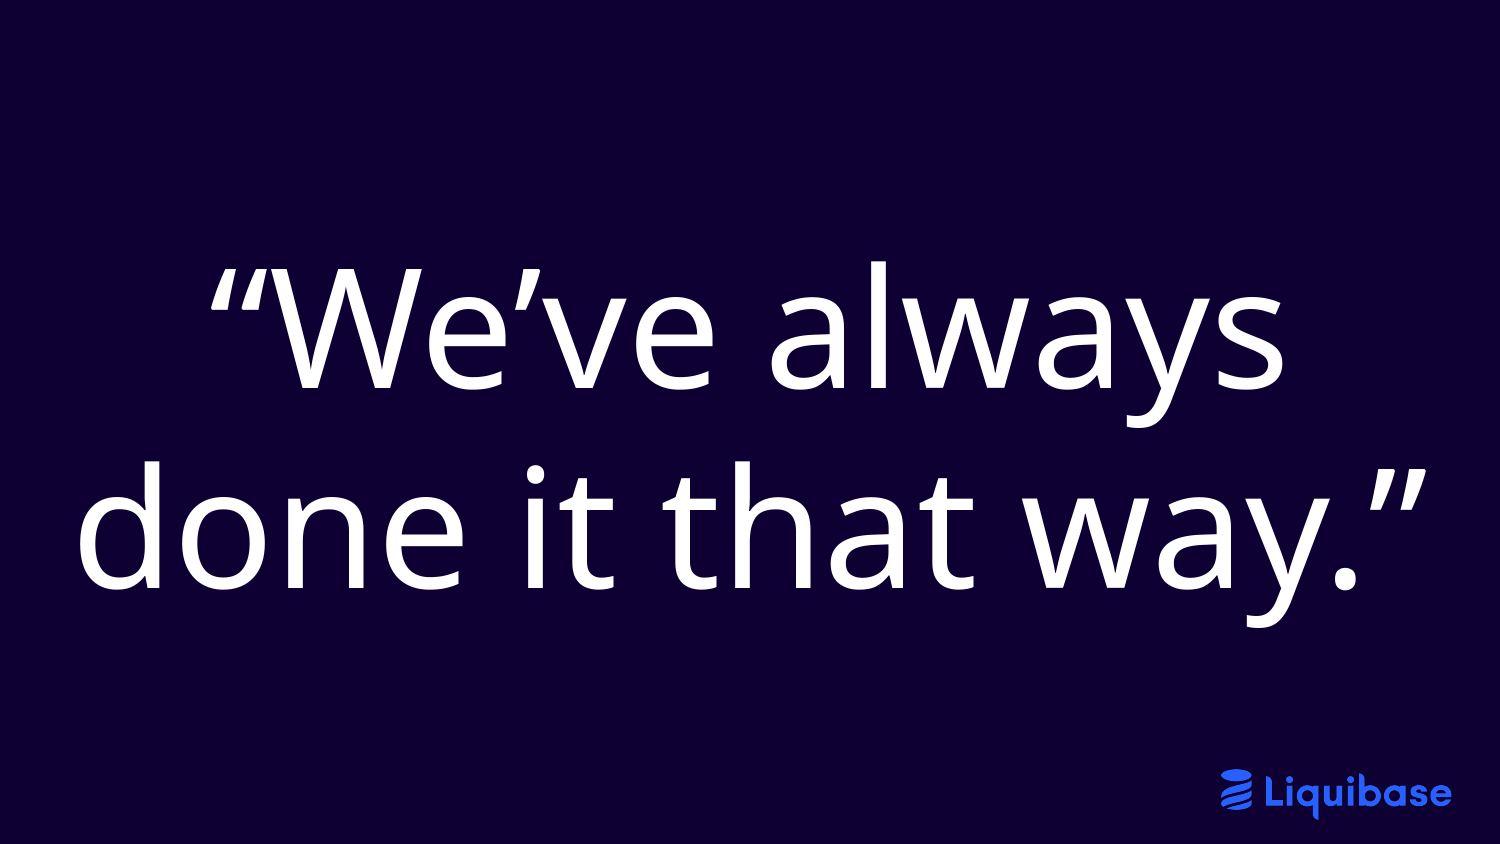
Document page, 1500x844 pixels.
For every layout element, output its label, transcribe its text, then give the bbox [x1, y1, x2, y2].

text_box “We’ve always done it that way.” [0, 214, 1500, 629]
picture [1219, 767, 1454, 822]
